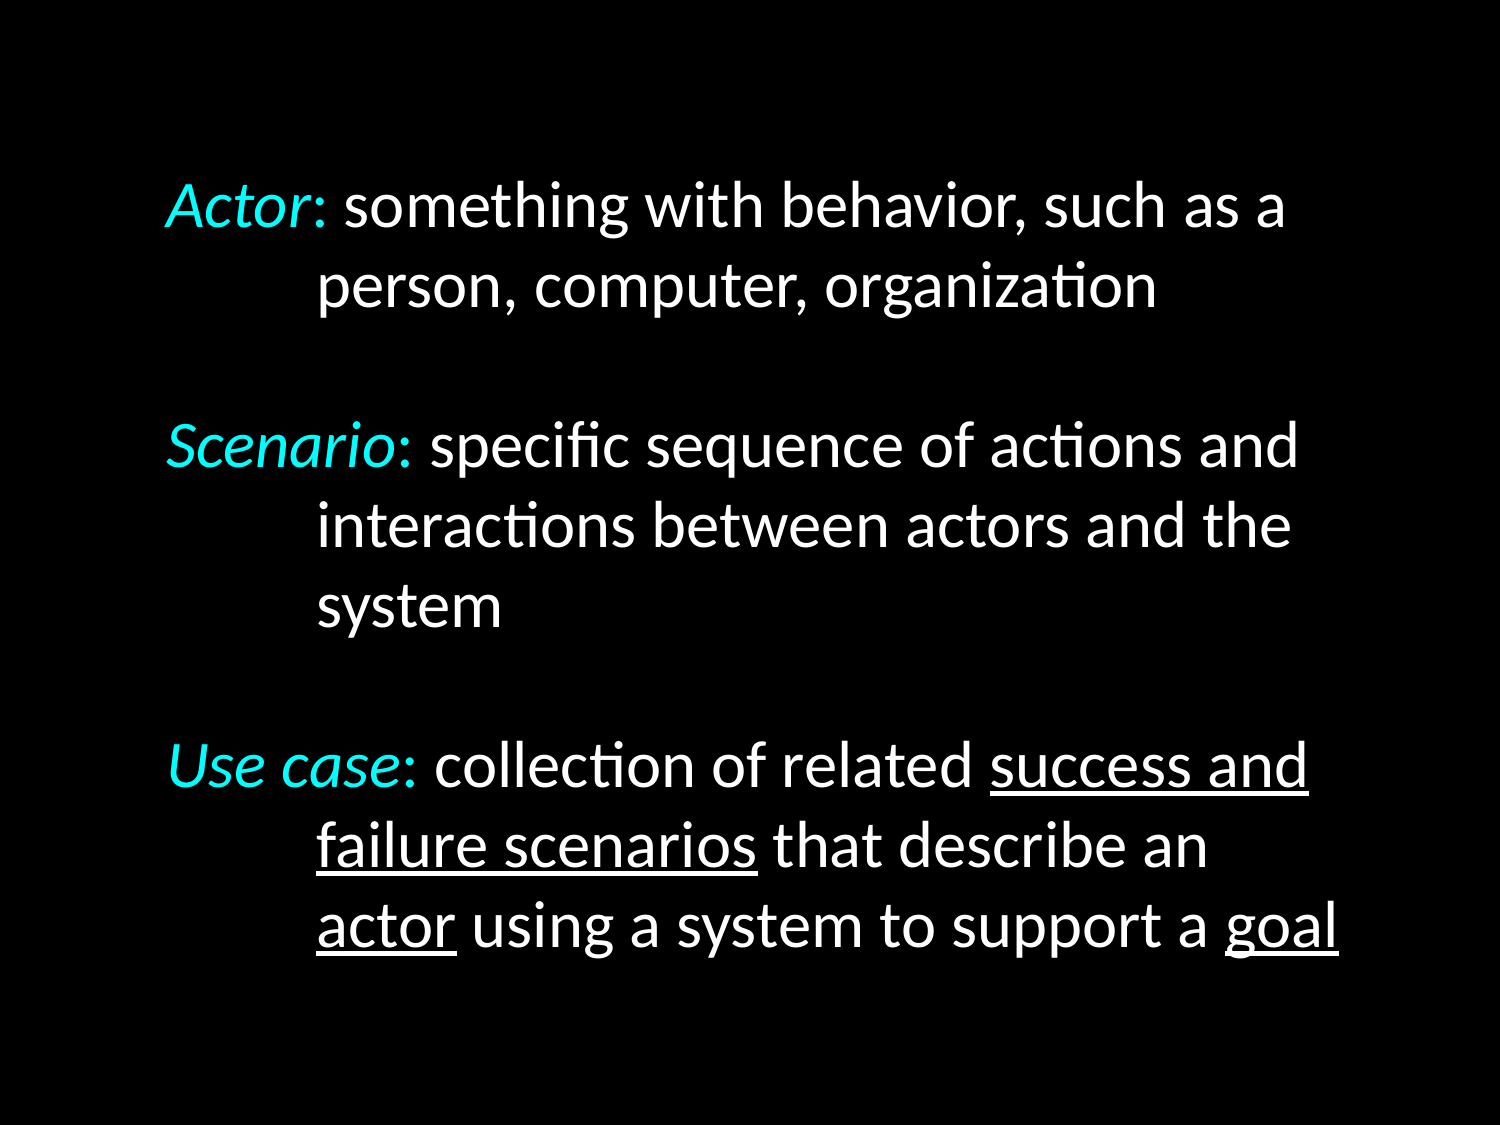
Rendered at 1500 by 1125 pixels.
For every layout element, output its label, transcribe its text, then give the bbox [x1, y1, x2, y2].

text_box Actor: something with behavior, such as a person, computer, organization Scenario: specific sequence of actions and interactions between actors and the system Use case: collection of related success and failure scenarios that describe an actor using a system to support a goal [151, 153, 1374, 968]
